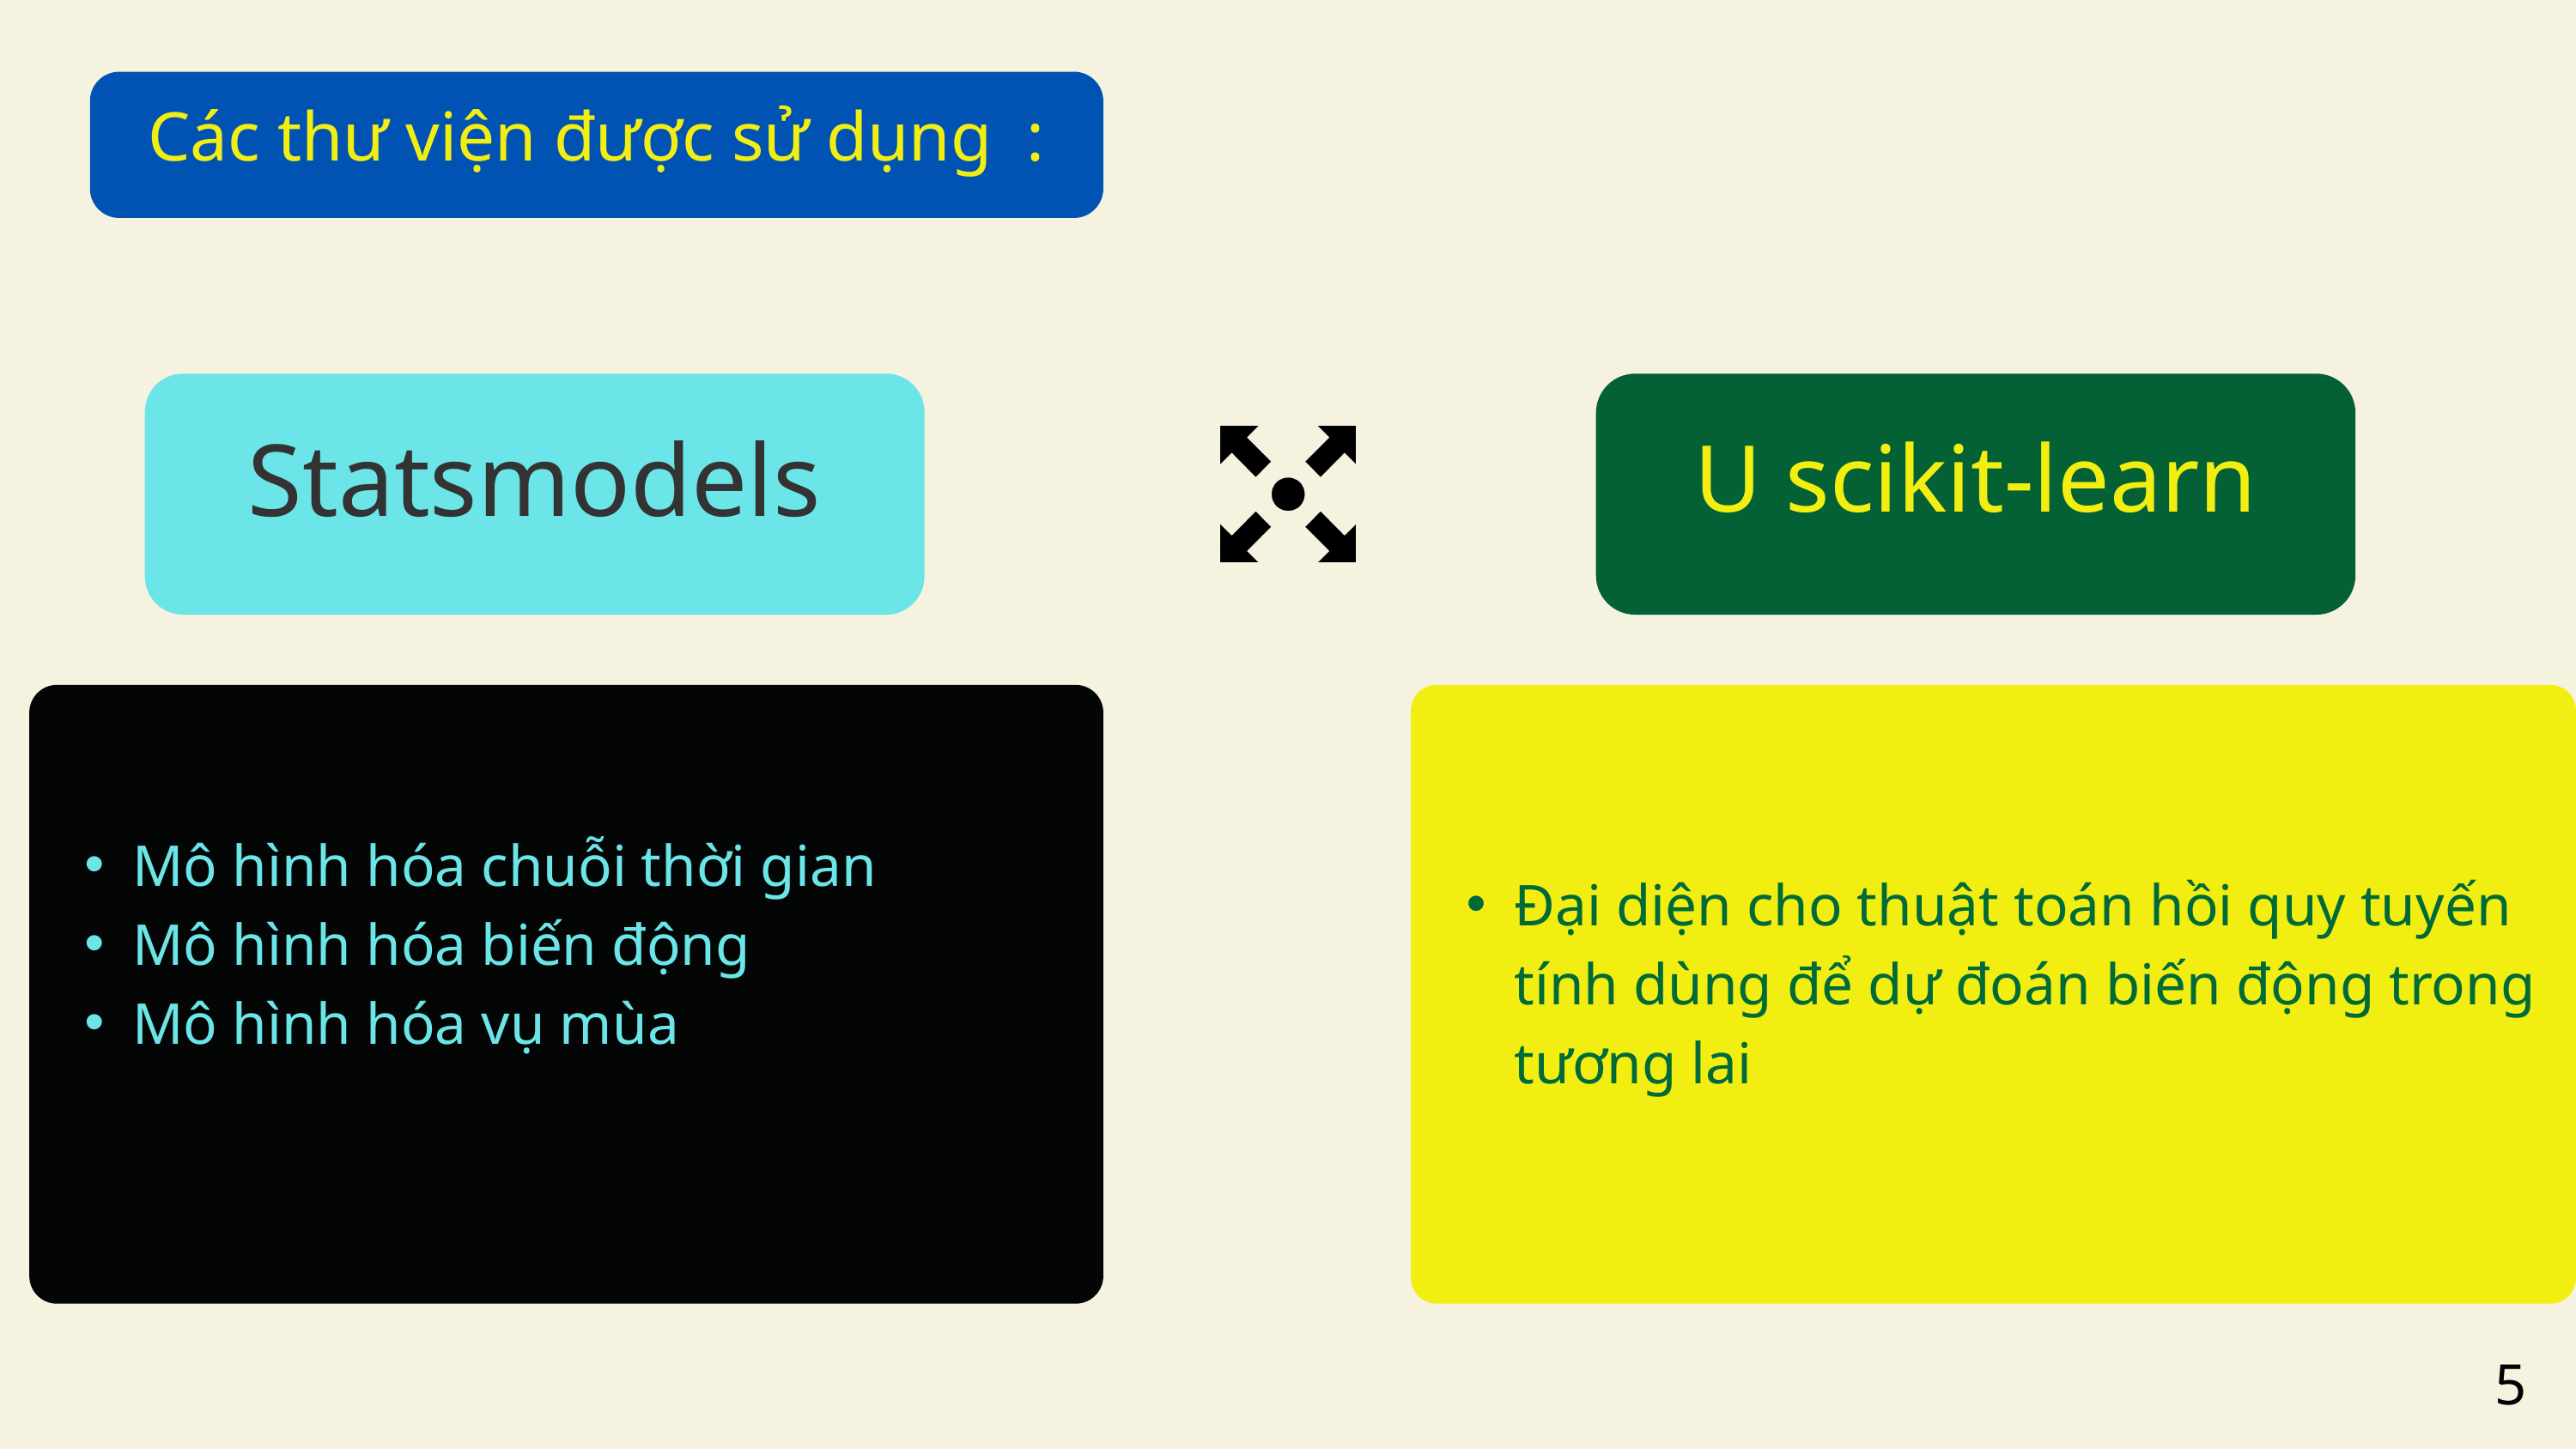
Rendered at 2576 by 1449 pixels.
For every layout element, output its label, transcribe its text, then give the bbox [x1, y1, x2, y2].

text_box 5 [2494, 1337, 2525, 1416]
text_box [1595, 373, 2356, 615]
text_box [1220, 426, 1356, 562]
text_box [1410, 684, 2576, 1304]
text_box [144, 373, 925, 615]
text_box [89, 71, 1104, 219]
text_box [28, 648, 1104, 1304]
